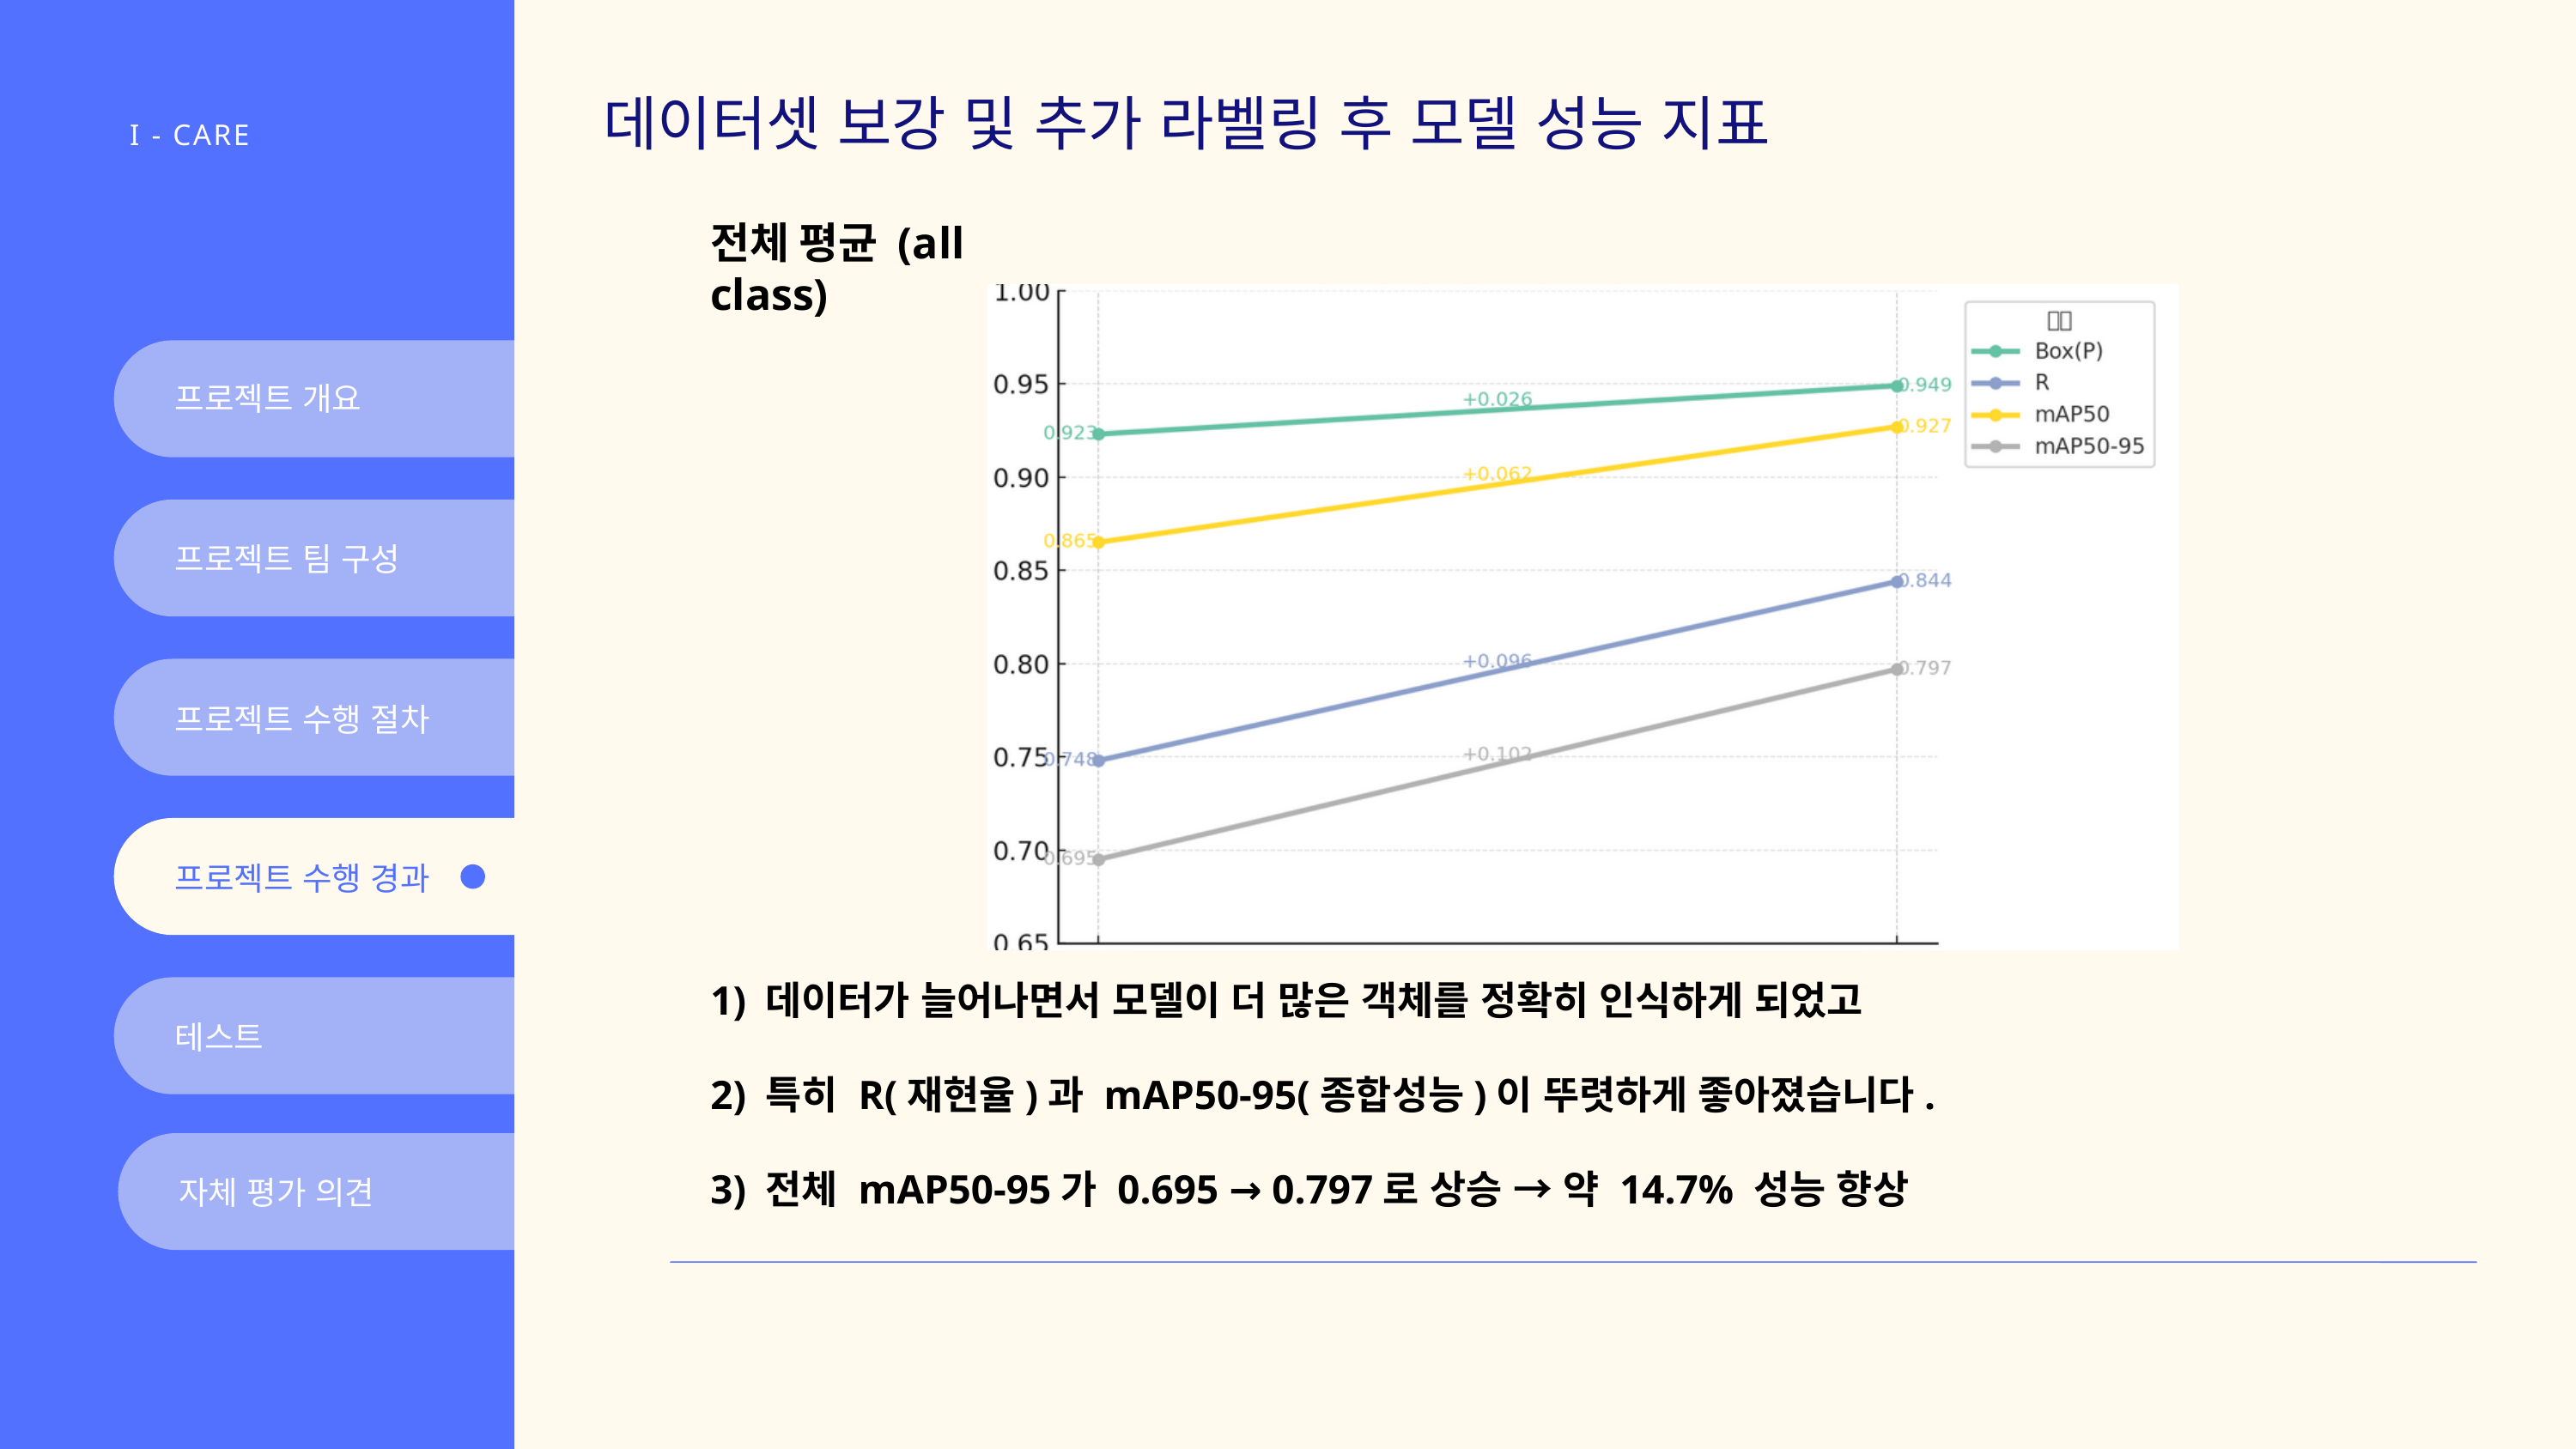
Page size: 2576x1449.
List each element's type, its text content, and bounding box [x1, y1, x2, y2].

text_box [118, 1132, 578, 1251]
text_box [113, 499, 574, 617]
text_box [113, 340, 574, 458]
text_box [113, 977, 574, 1094]
text_box 전체 평균 (all class) [697, 209, 1106, 325]
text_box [113, 658, 574, 776]
title 데이터셋 보강 및 추가 라벨링 후 모델 성능 지표 [590, 37, 1803, 199]
text_box 1) 데이터가 늘어나면서 모델이 더 많은 객체를 정확히 인식하게 되었고 2) 특히 R(재현율)과 mAP50-95(종합성능)이 뚜렷하게 좋아졌습니다. 3) 전체 mAP50-95가 0.695 → 0.797로 상승 → 약 14.7% 성능 향상 [697, 969, 2404, 1218]
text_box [0, 0, 515, 1449]
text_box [460, 864, 486, 889]
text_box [113, 817, 574, 936]
text_box [987, 284, 2179, 950]
